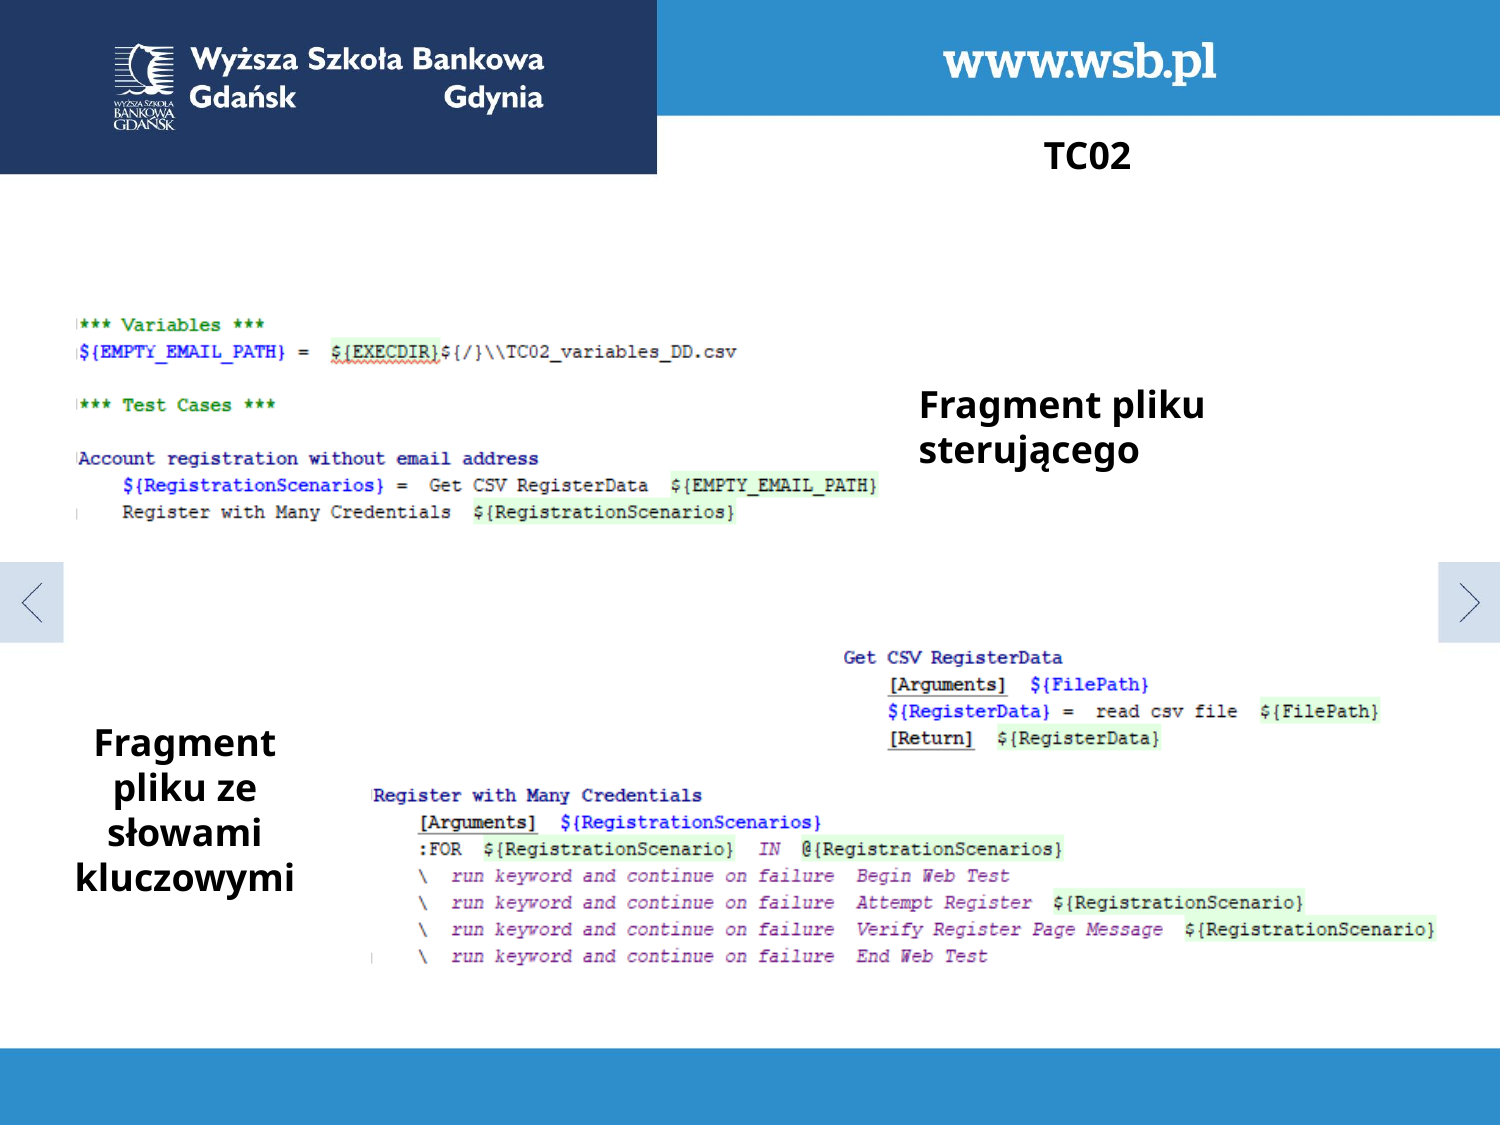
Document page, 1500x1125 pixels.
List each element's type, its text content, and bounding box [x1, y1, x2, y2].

text_box Fragment pliku ze słowami kluczowymi [41, 704, 329, 937]
text_box TC02 [74, 75, 1425, 233]
text_box Fragment pliku sterującego [903, 373, 1425, 455]
picture [0, 0, 1500, 1125]
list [76, 314, 890, 534]
